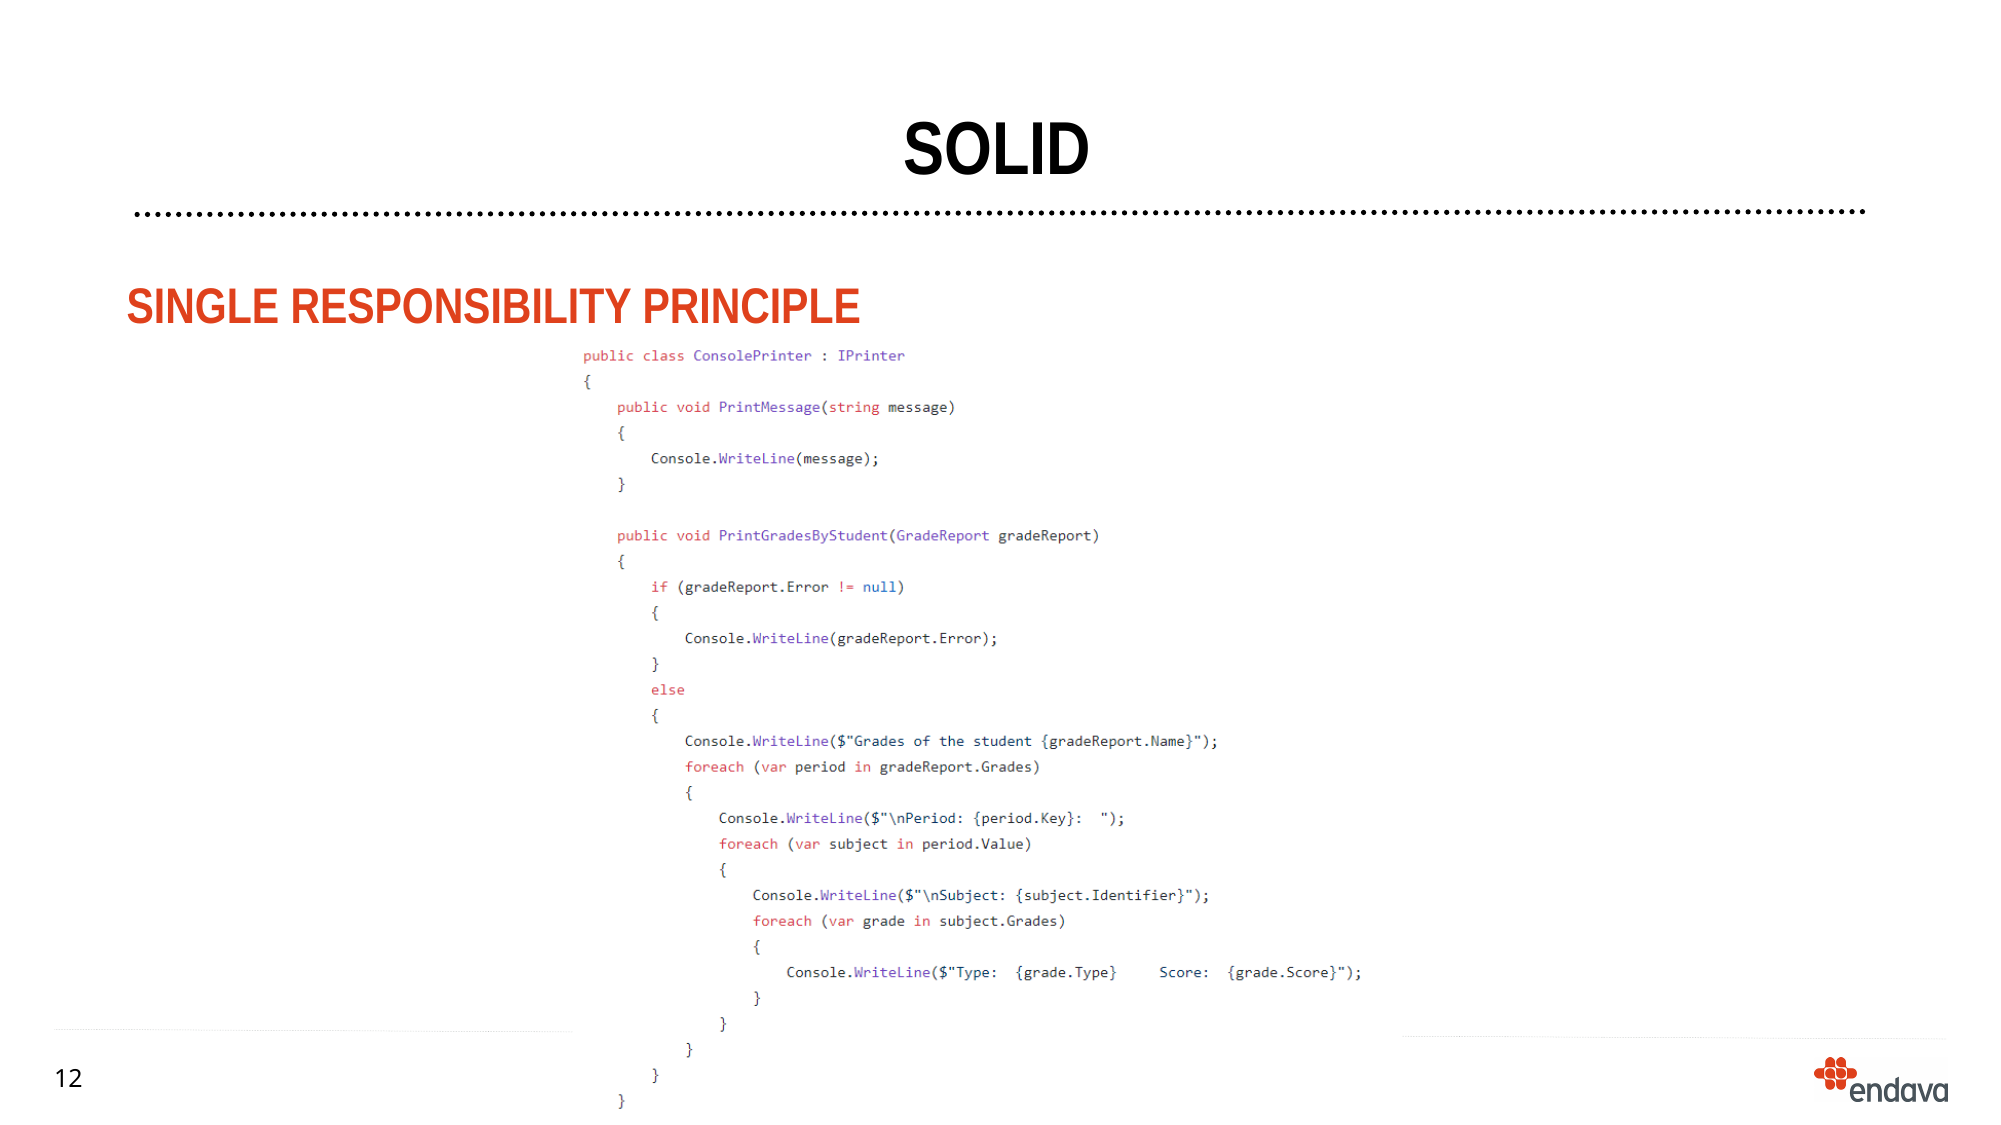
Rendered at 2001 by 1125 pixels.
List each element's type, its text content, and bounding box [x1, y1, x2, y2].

picture [1814, 1057, 1948, 1102]
picture [573, 340, 1402, 1118]
list Single responsibility principle [126, 277, 1177, 341]
title SOLID [198, 26, 1812, 195]
